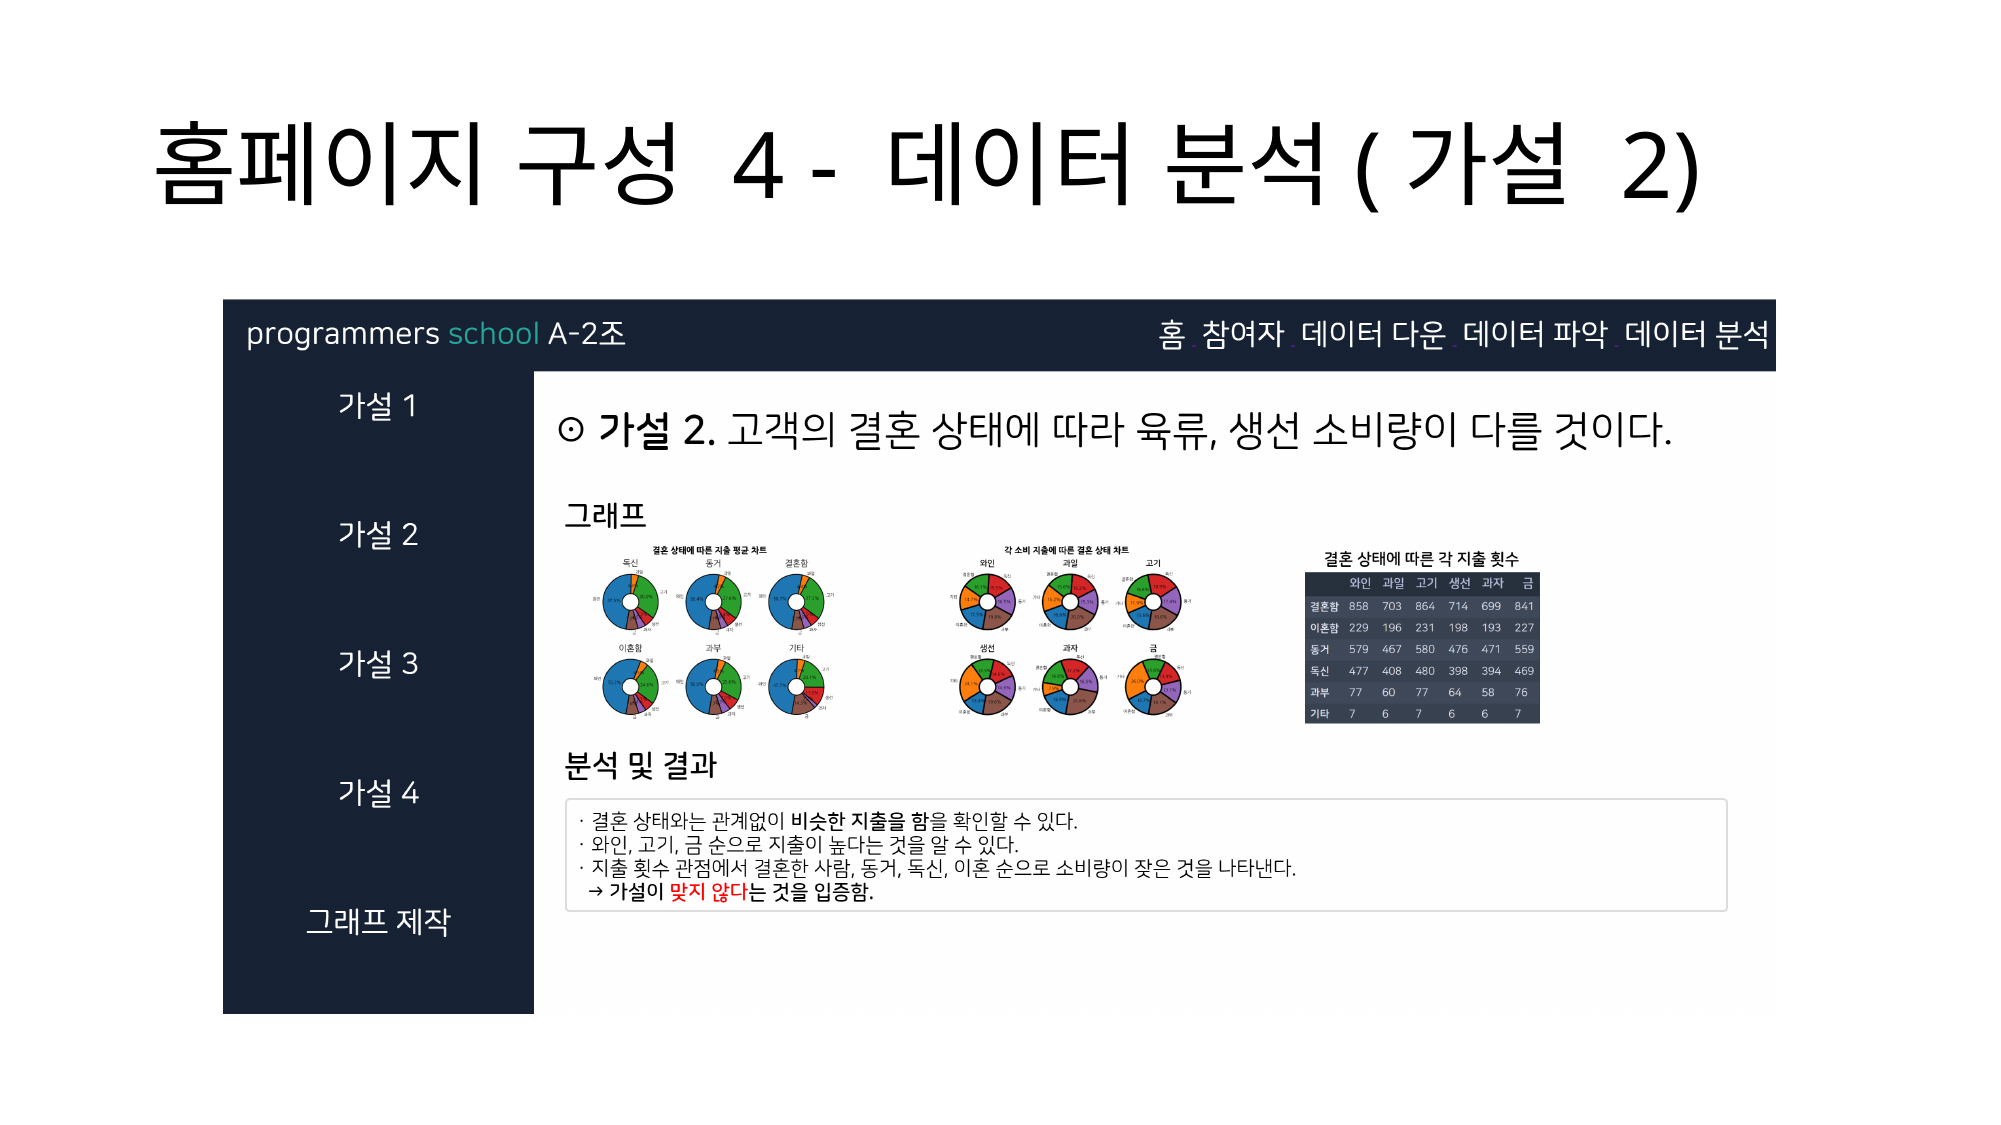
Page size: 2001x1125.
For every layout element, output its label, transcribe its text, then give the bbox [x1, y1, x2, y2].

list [223, 299, 1776, 1014]
title 홈페이지 구성 4 - 데이터 분석(가설 2) [137, 59, 1863, 278]
